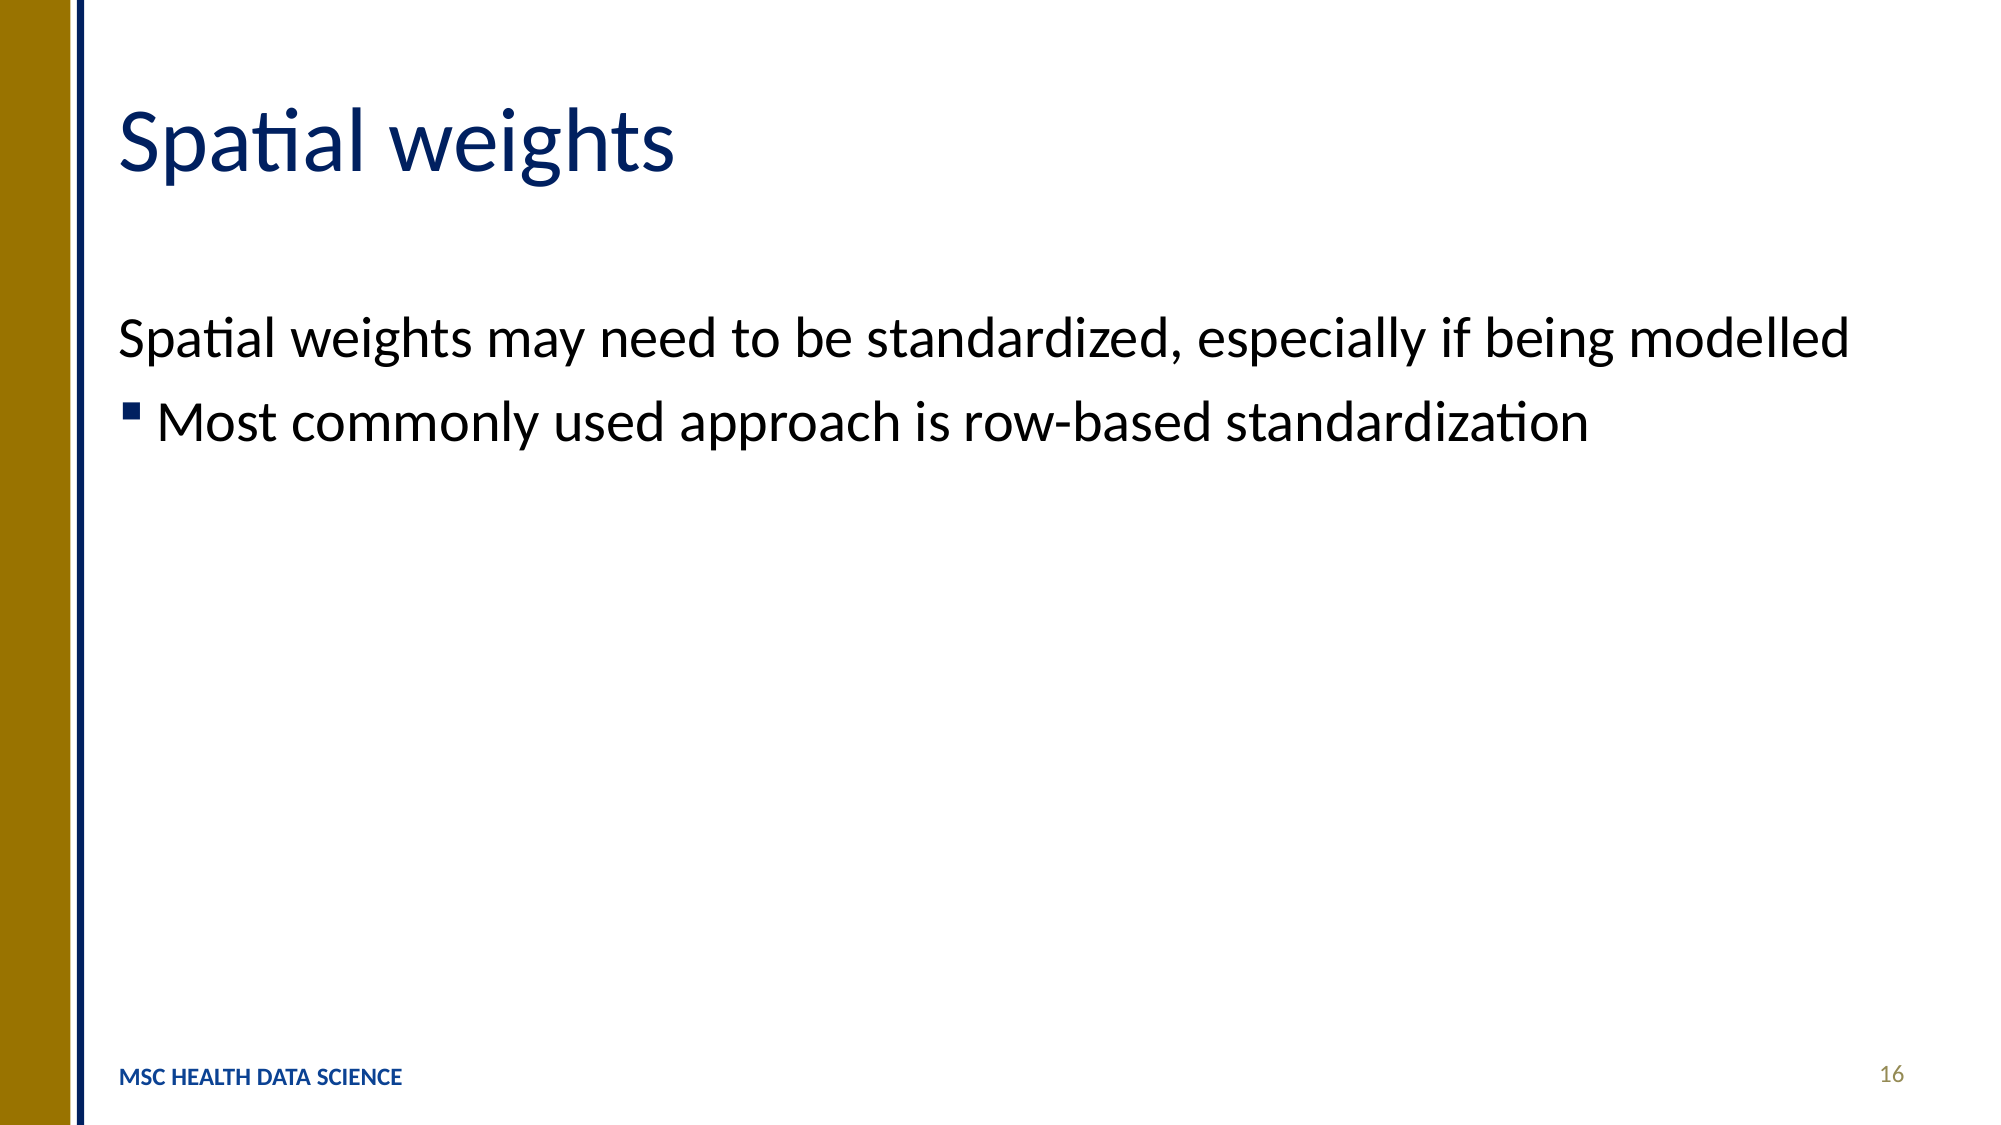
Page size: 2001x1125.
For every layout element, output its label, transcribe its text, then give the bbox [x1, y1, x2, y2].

footer MSC HEALTH DATA SCIENCE [103, 1045, 439, 1106]
slide_number 16 [1737, 1042, 1920, 1102]
title Spatial weights [103, 32, 1920, 251]
